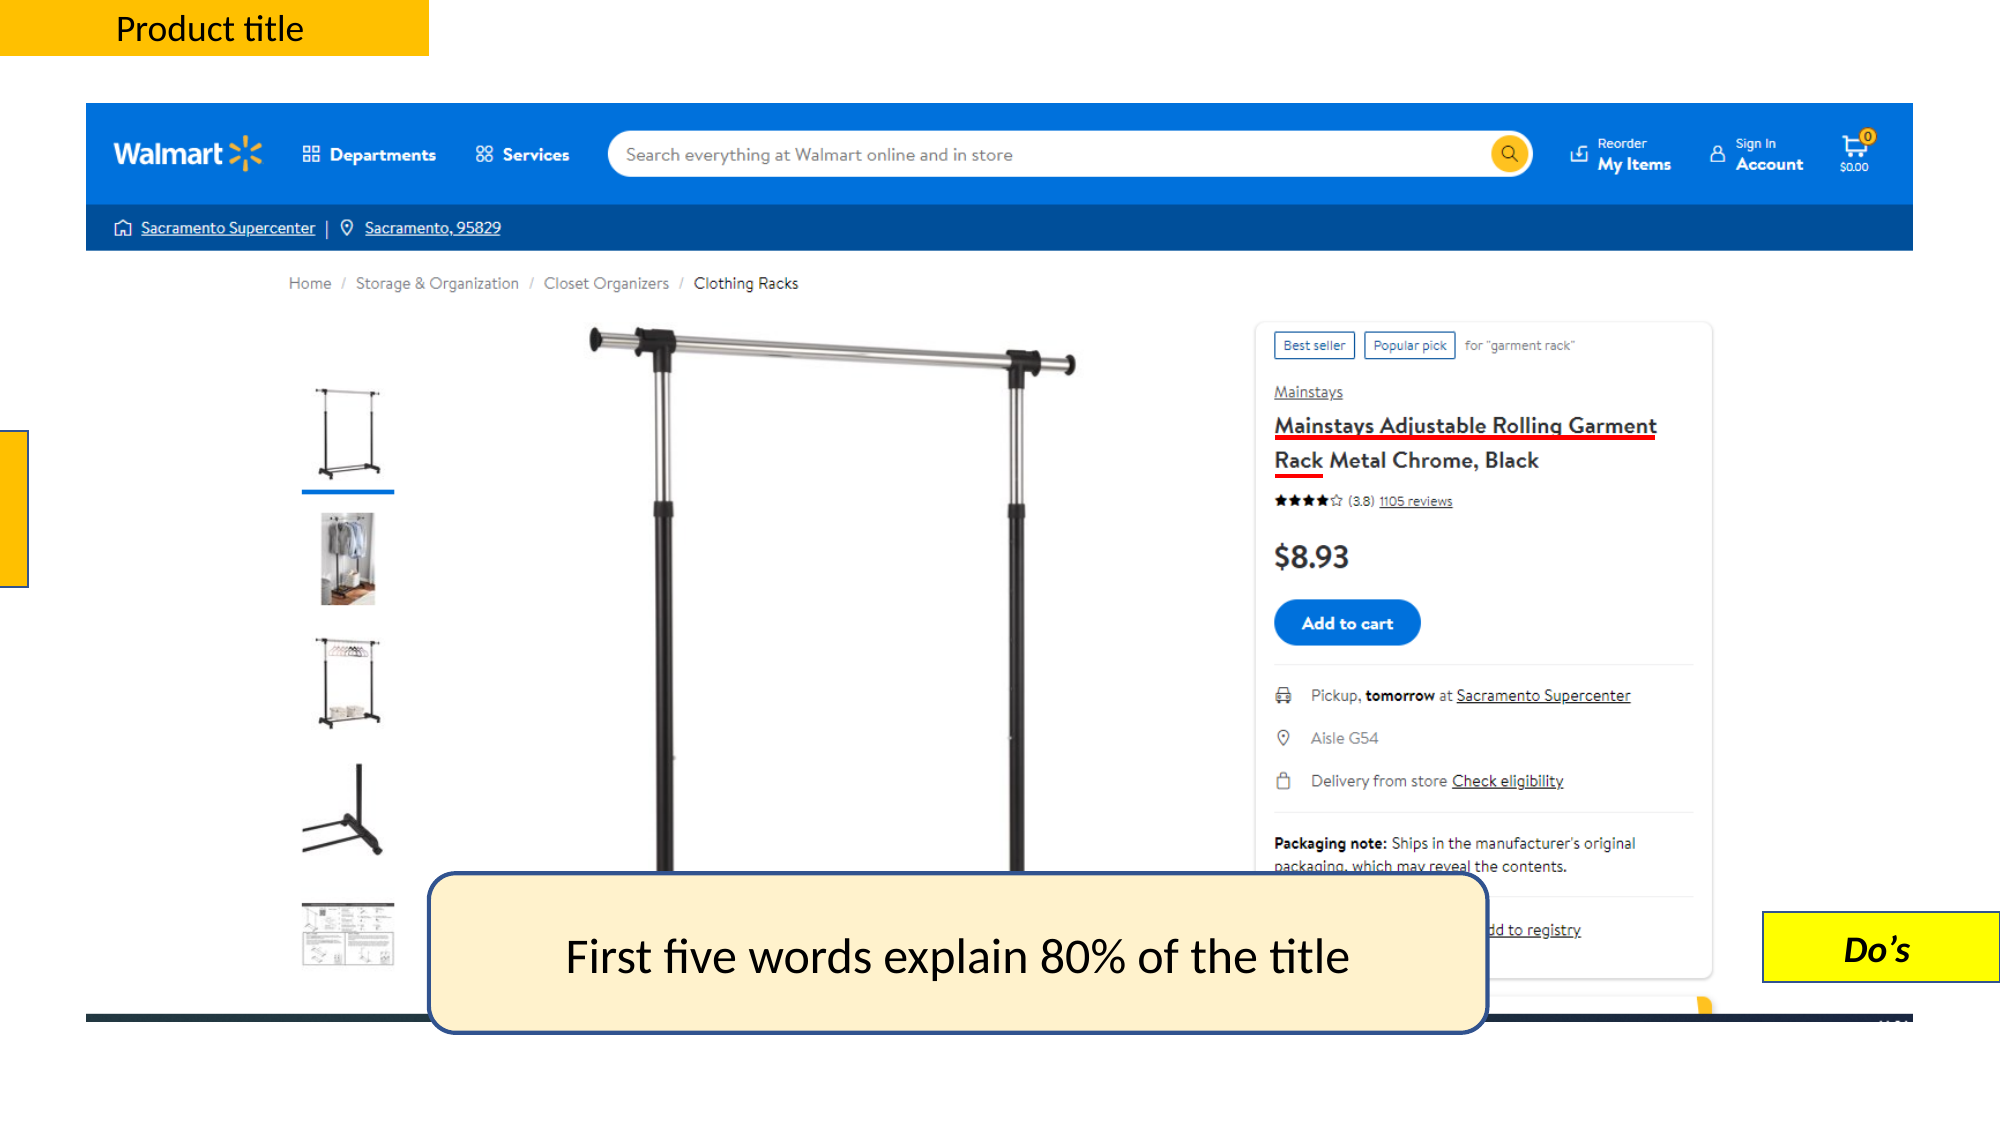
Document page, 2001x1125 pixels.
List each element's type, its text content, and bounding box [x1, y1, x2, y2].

text_box Product title [0, 0, 429, 56]
text_box Do’s [1917, 911, 2000, 983]
text_box First five words explain 80% of the title [441, 1029, 1475, 1033]
picture [86, 102, 1914, 1023]
text_box Articulate [0, 431, 29, 588]
